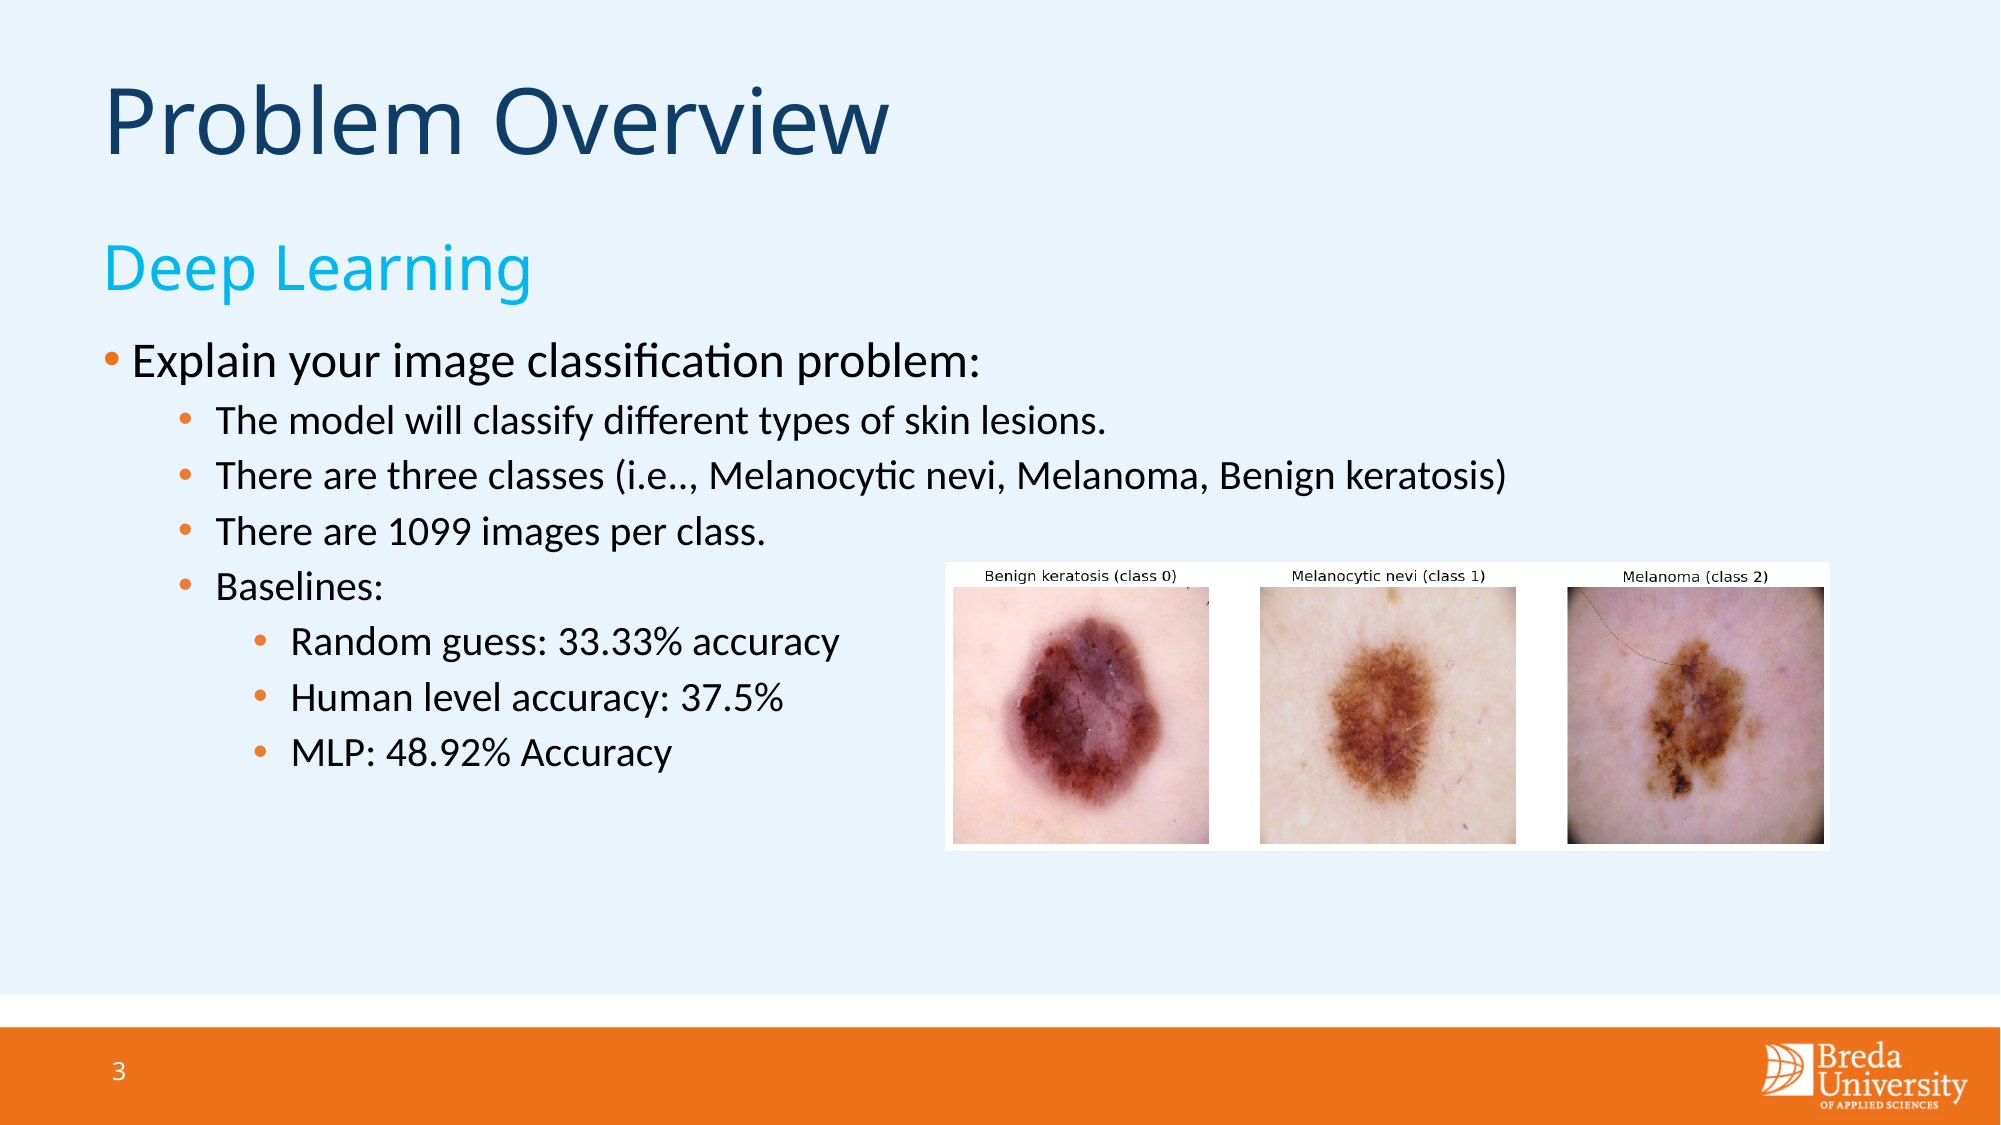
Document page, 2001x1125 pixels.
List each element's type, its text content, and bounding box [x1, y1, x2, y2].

list Explain your image classification problem: The model will classify different types of skin lesions. There are three classes (i.e.., Melanocytic nevi, Melanoma, Benign keratosis) There are 1099 images per class. Baselines: Random guess: 33.33% accuracy Human level accuracy: 37.5% MLP: 48.92% Accuracy [88, 326, 1917, 975]
picture [0, 0, 2001, 1125]
title Problem Overview [88, 67, 1917, 210]
list Deep Learning [88, 229, 1917, 307]
slide_number 3 [97, 1042, 198, 1103]
